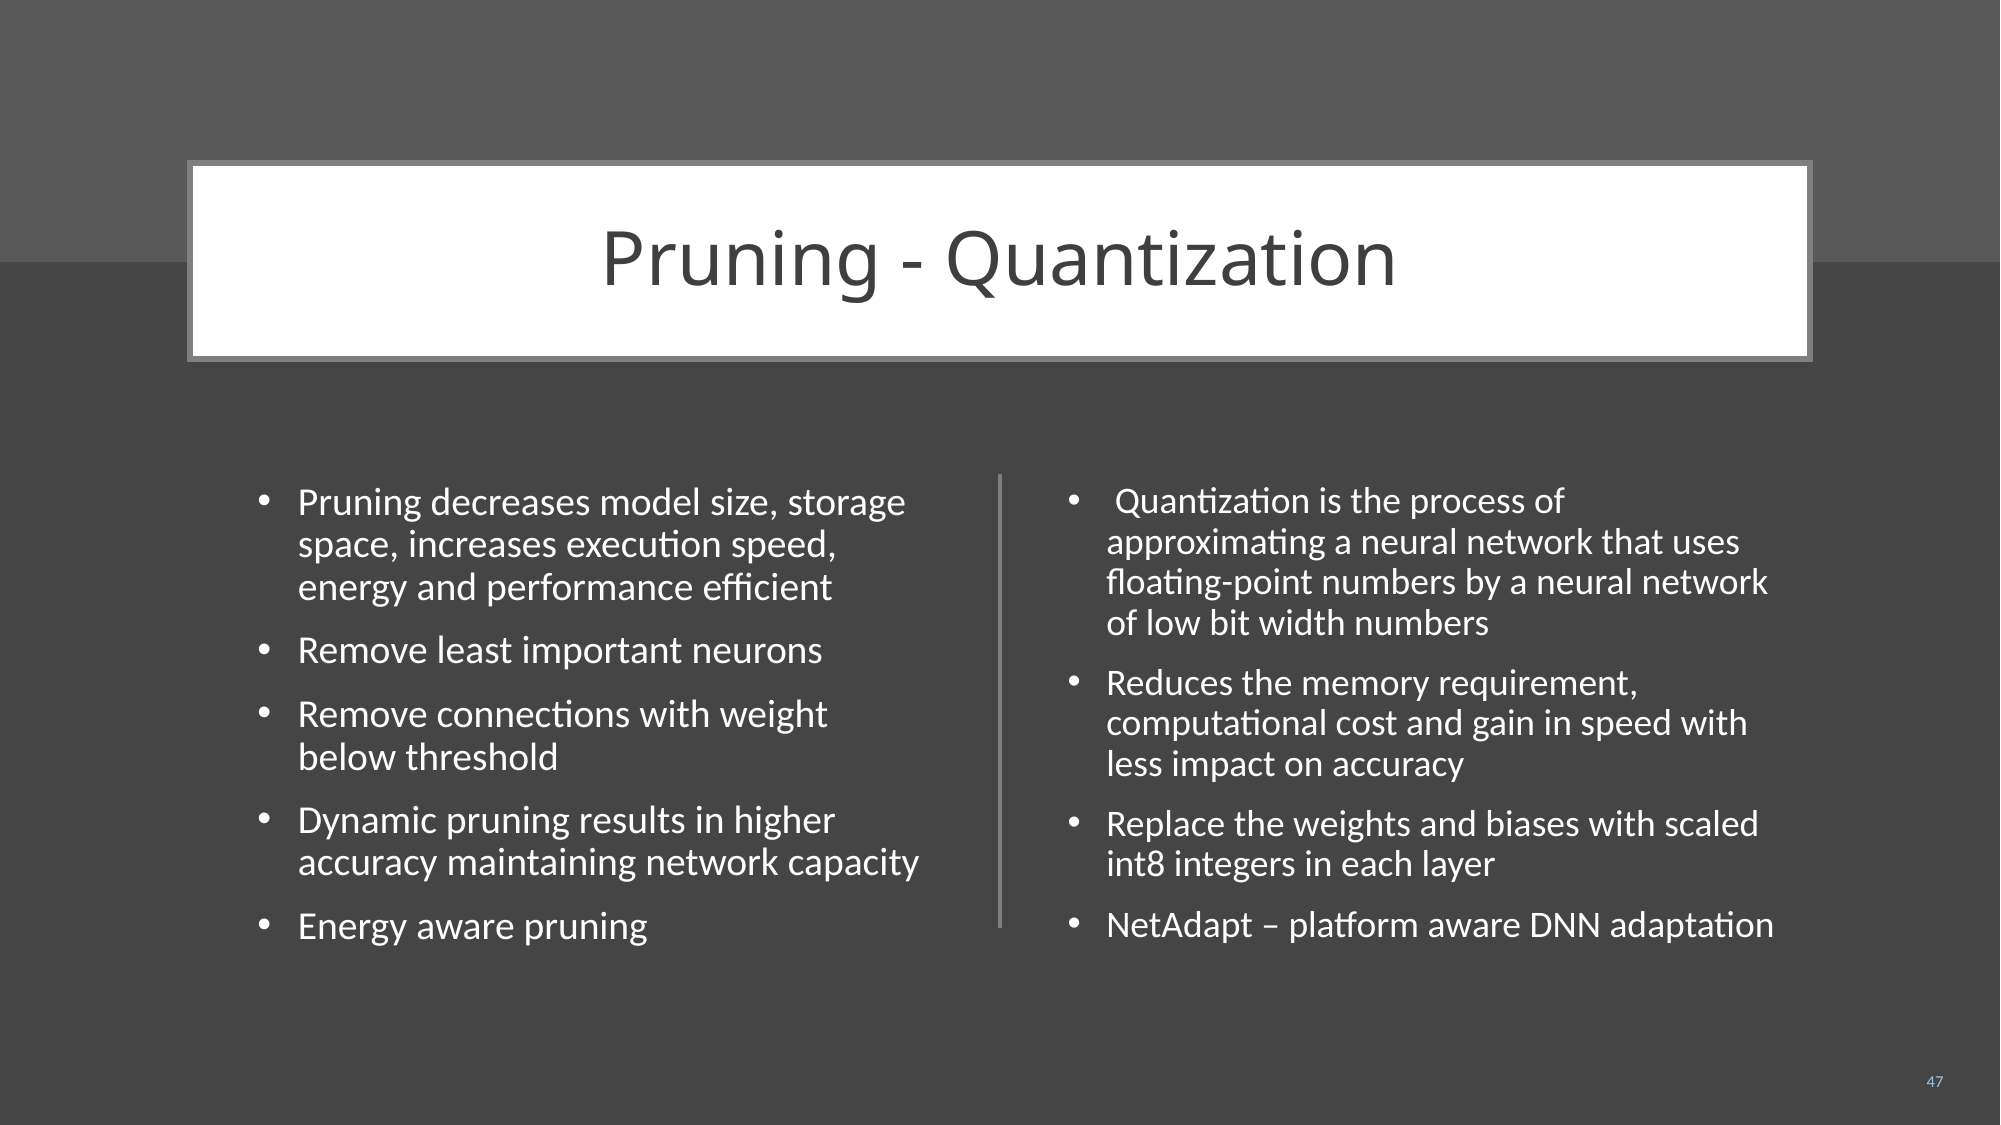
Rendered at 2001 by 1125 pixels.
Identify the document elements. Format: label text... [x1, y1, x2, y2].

list Quantization is the process of approximating a neural network that uses floating-point numbers by a neural network of low bit width numbers Reduces the memory requirement, computational cost and gain in speed with less impact on accuracy Replace the weights and biases with scaled int8 integers in each layer NetAdapt – platform aware DNN adaptation [1052, 473, 1798, 960]
title Pruning - Quantization [190, 163, 1810, 360]
list Pruning decreases model size, storage space, increases execution speed, energy and performance efficient Remove least important neurons Remove connections with weight below threshold Dynamic pruning results in higher accuracy maintaining network capacity Energy aware pruning [242, 473, 948, 960]
text_box [0, 0, 2000, 263]
